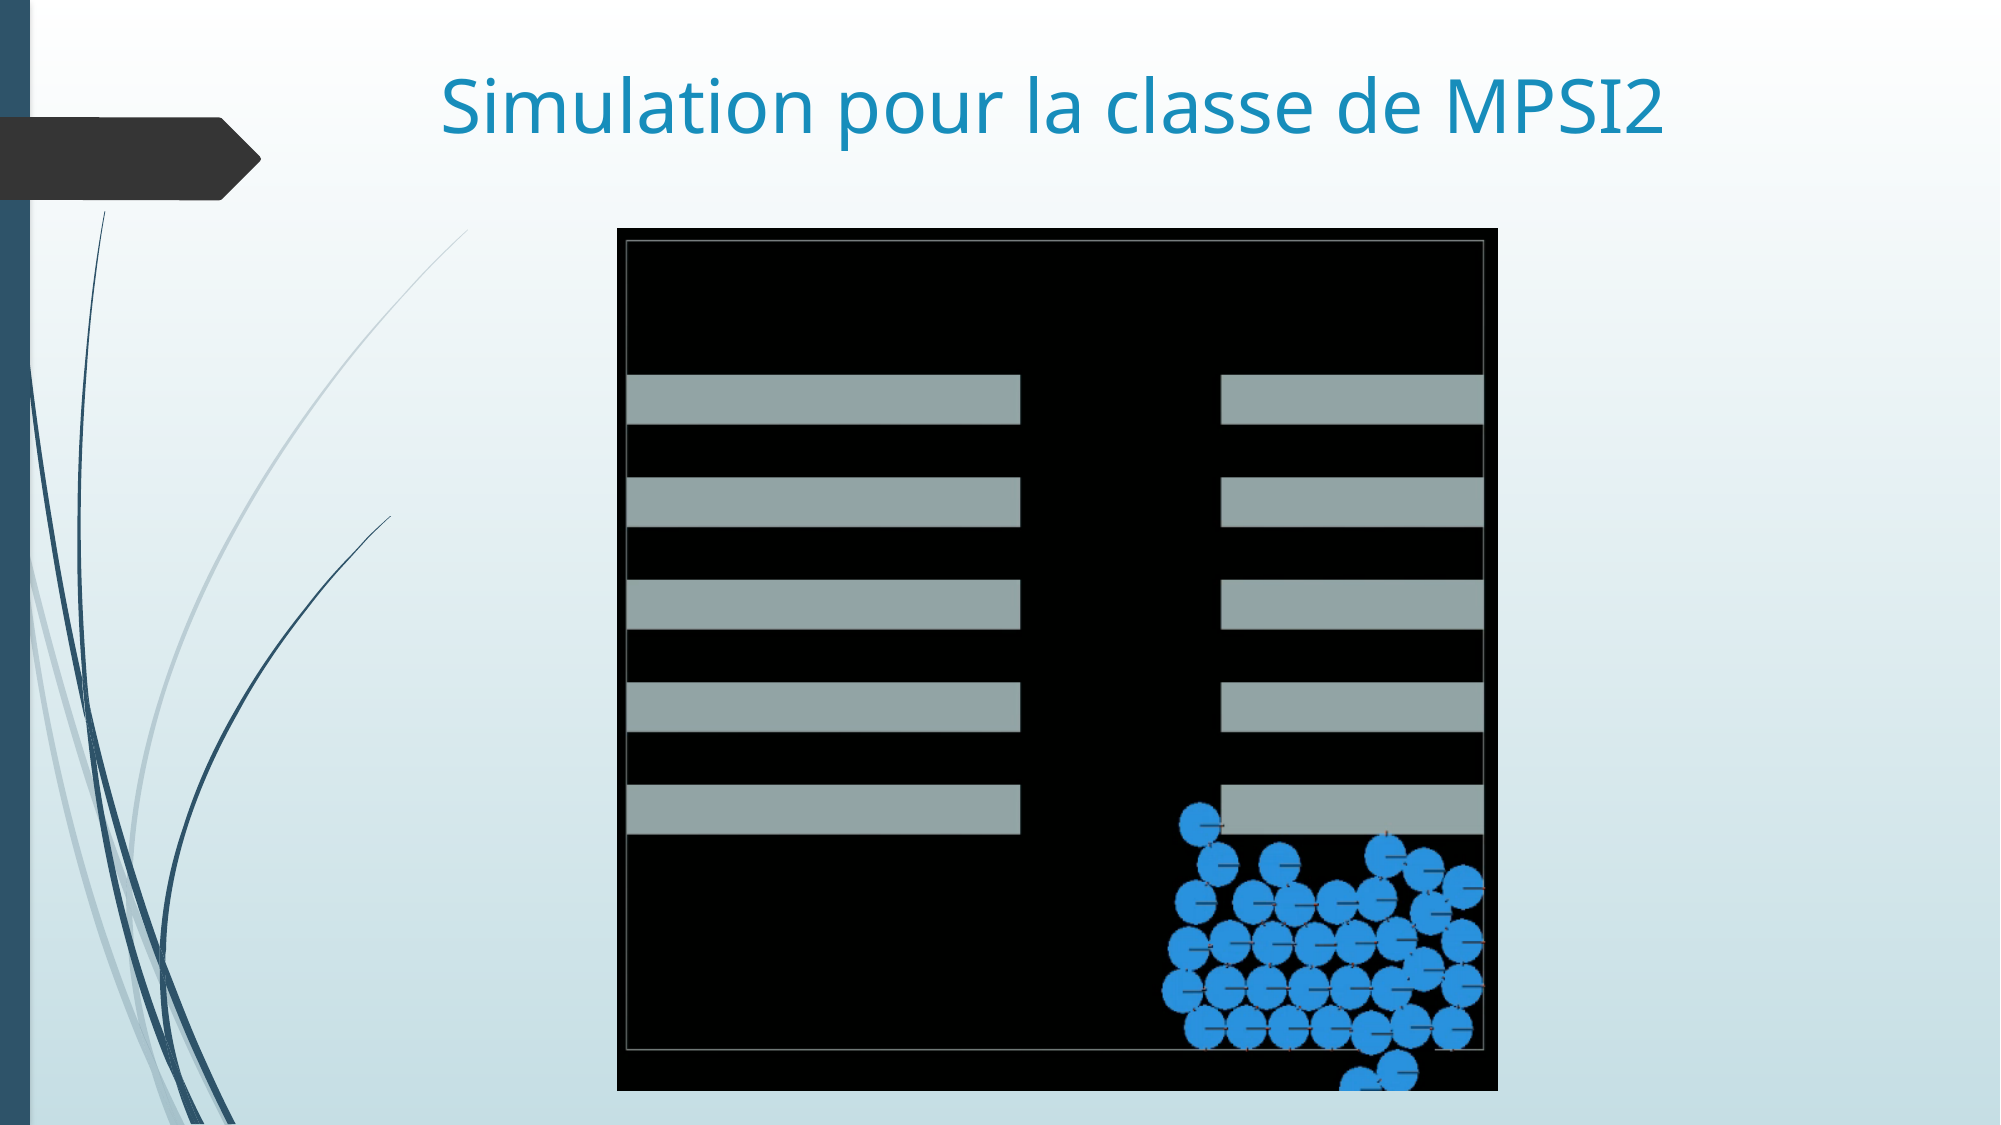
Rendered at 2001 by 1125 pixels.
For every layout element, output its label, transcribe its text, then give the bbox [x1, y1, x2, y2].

title Simulation pour la classe de MPSI2 [425, 51, 1888, 262]
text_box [616, 227, 1500, 1092]
